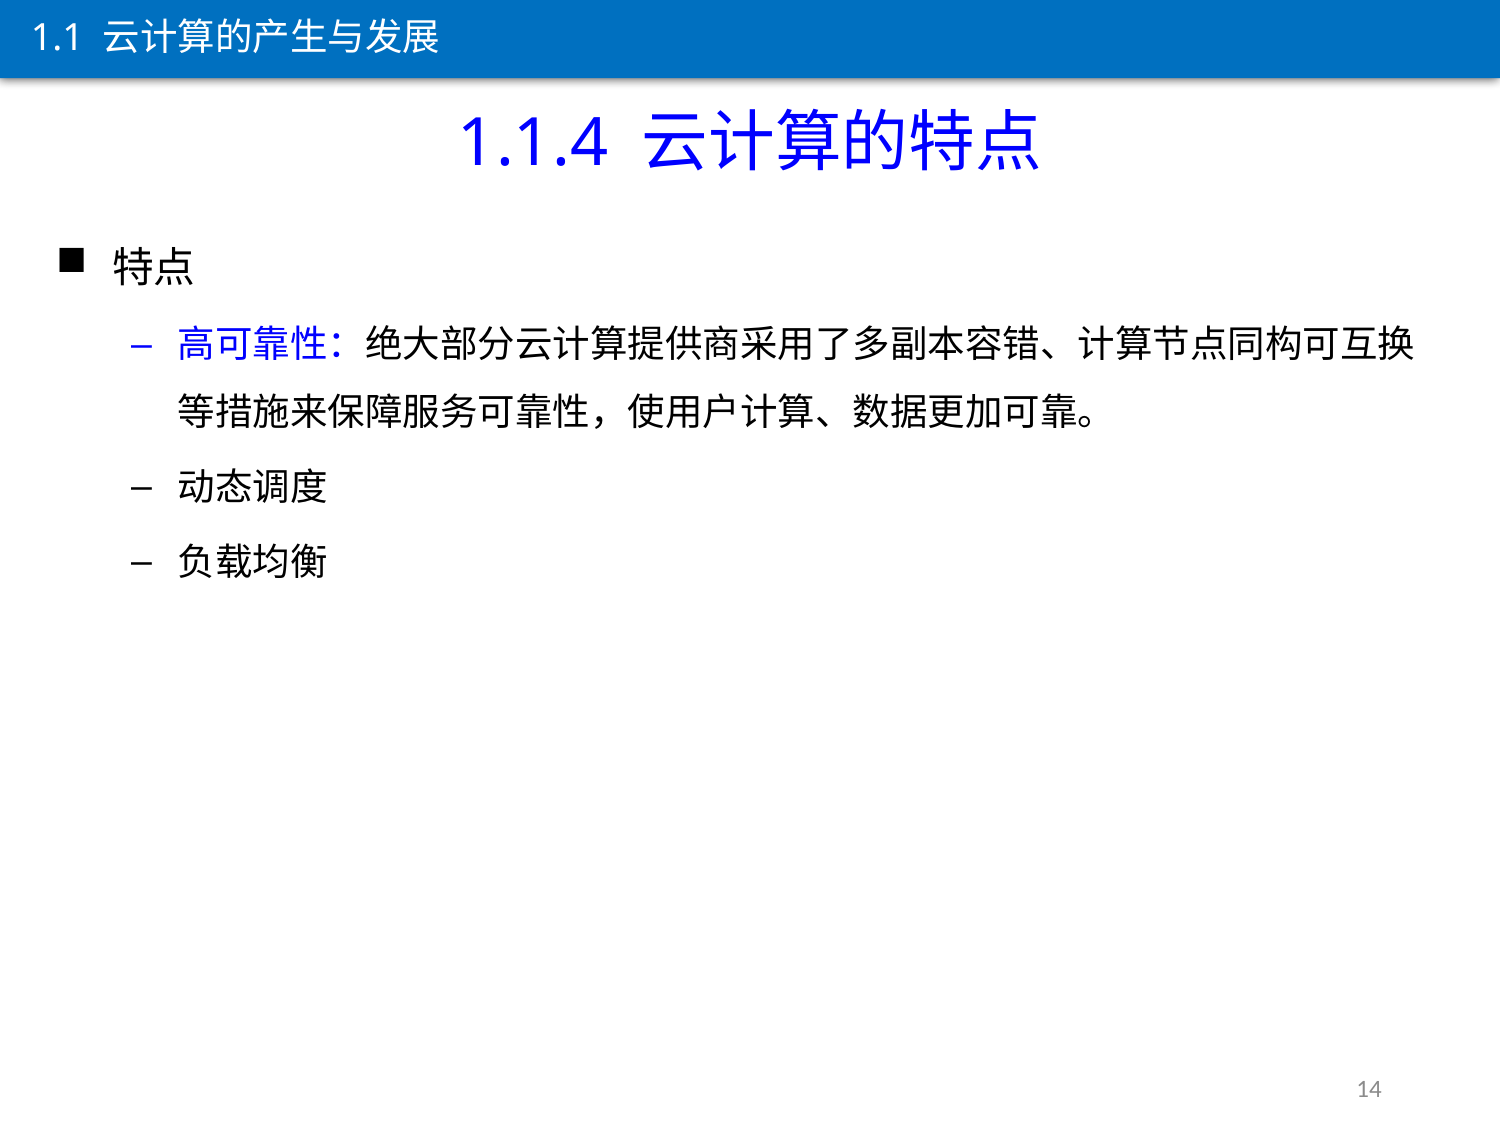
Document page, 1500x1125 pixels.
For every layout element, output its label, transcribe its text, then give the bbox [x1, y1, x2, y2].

text_box 1.1 云计算的产生与发展 [16, 5, 455, 66]
text_box 1.1.4 云计算的特点 [0, 91, 1500, 187]
slide_number 14 [1059, 1057, 1397, 1118]
text_box [0, 0, 1500, 79]
text_box 特点 高可靠性：绝大部分云计算提供商采用了多副本容错、计算节点同构可互换等措施来保障服务可靠性，使用户计算、数据更加可靠。 动态调度 负载均衡 [41, 208, 1459, 591]
